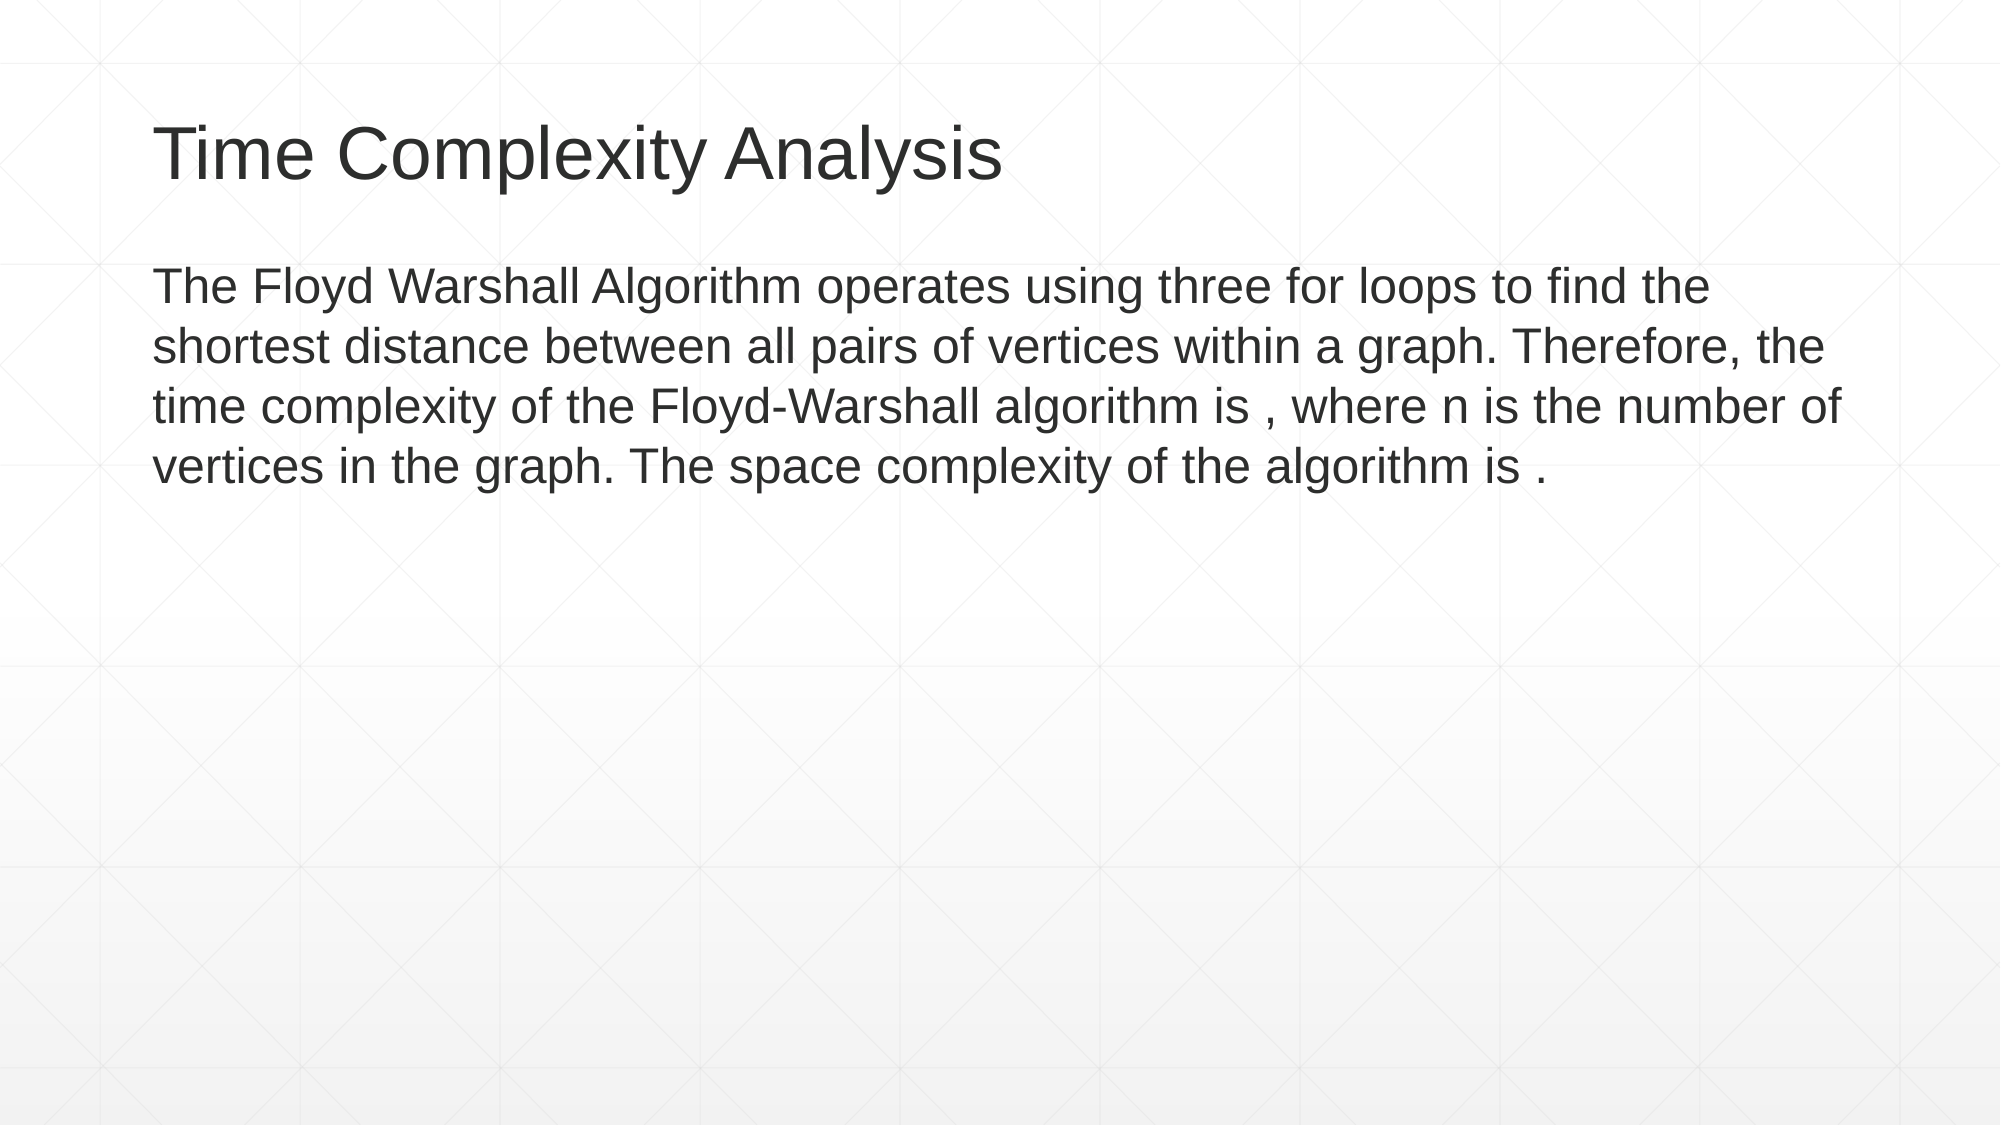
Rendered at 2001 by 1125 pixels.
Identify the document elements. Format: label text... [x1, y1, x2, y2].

text_box Time Complexity Analysis [137, 96, 1863, 202]
